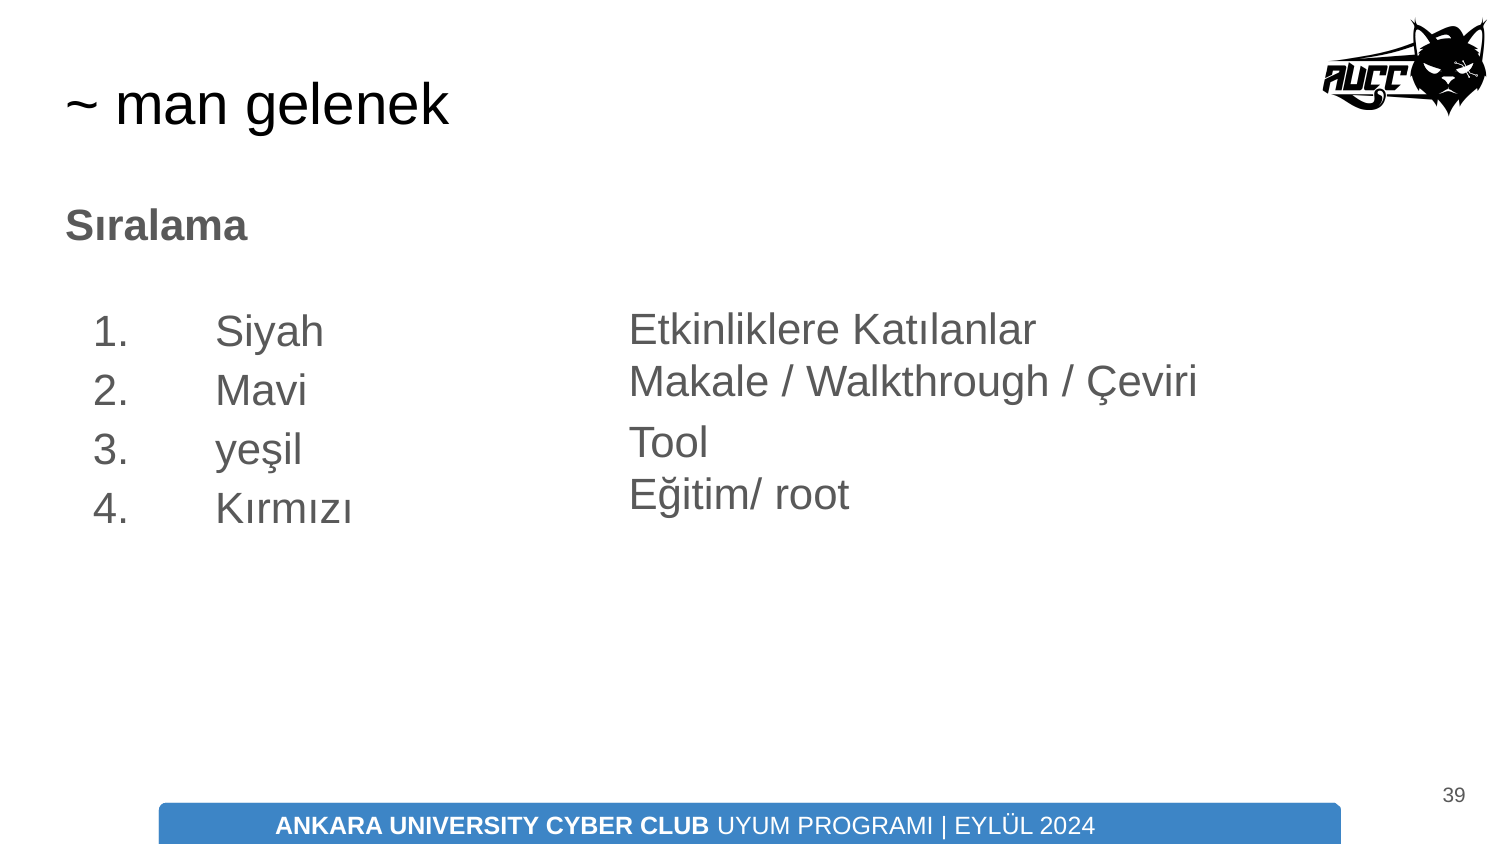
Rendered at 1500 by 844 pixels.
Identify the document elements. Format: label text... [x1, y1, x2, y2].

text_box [159, 803, 1341, 844]
slide_number ‹#› [1436, 781, 1475, 844]
title ~ man gelenek [63, 64, 1092, 208]
text_box Siyah Mavi yeşil Kırmızı [90, 294, 356, 533]
picture [1321, 16, 1488, 118]
text_box Etkinliklere Katılanlar Makale / Walkthrough / Çeviri Tool Eğitim/ root [626, 298, 1201, 519]
text_box Sıralama [63, 194, 250, 250]
